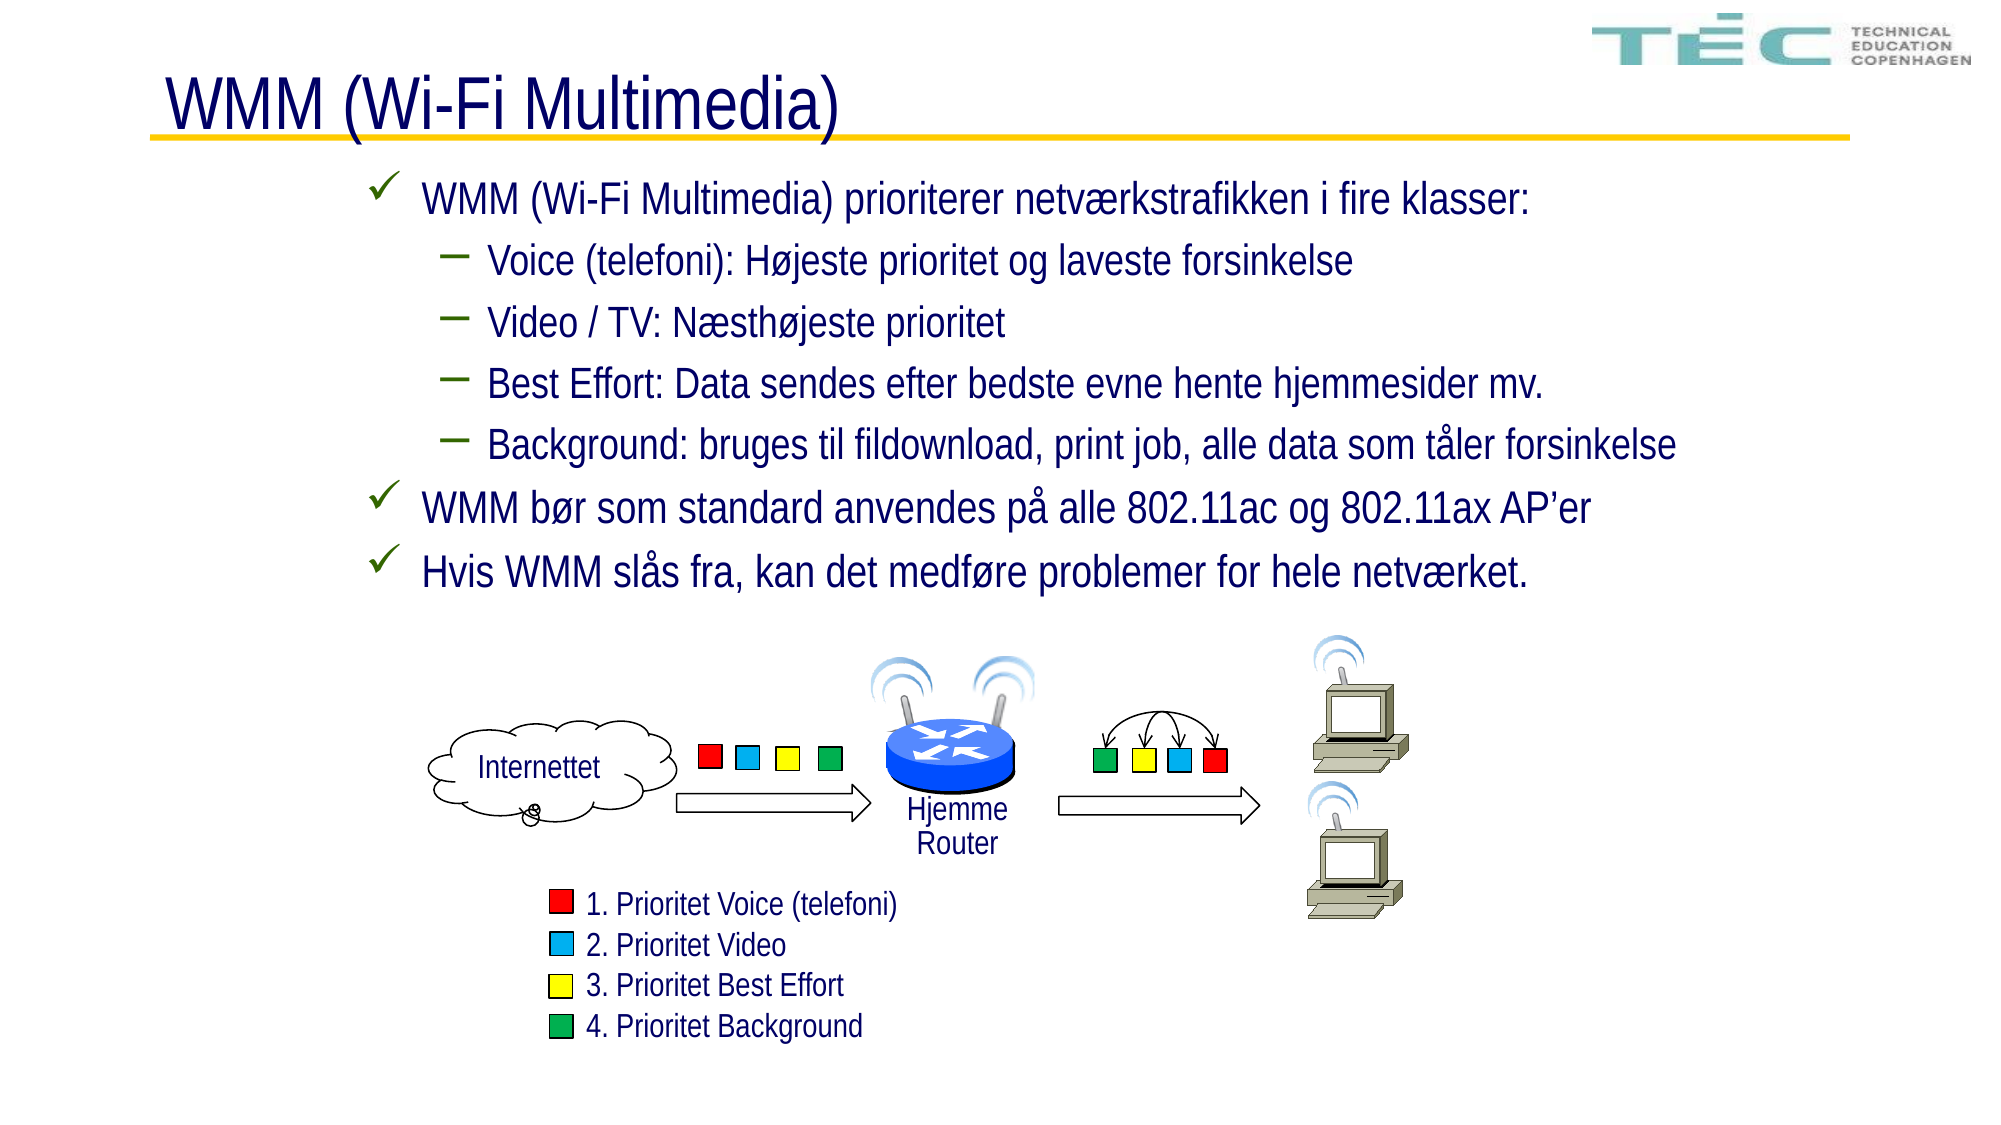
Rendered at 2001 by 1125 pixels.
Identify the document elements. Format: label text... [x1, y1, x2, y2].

title WMM (Wi-Fi Multimedia) [149, 24, 1851, 176]
picture [1592, 13, 1971, 65]
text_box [428, 635, 1409, 1059]
list WMM (Wi-Fi Multimedia) prioriterer netværkstrafikken i fire klasser: Voice (telefoni): Højeste prioritet og laveste forsinkelse Video / TV: Næsthøjeste prioritet Best Effort: Data sendes efter bedste evne hente hjemmesider mv. Background: bruges til fildownload, print job, alle data som tåler forsinkelse WMM bør som standard anvendes på alle 802.11ac og 802.11ax AP’er Hvis WMM slås fra, kan det medføre problemer for hele netværket. [350, 160, 1733, 634]
